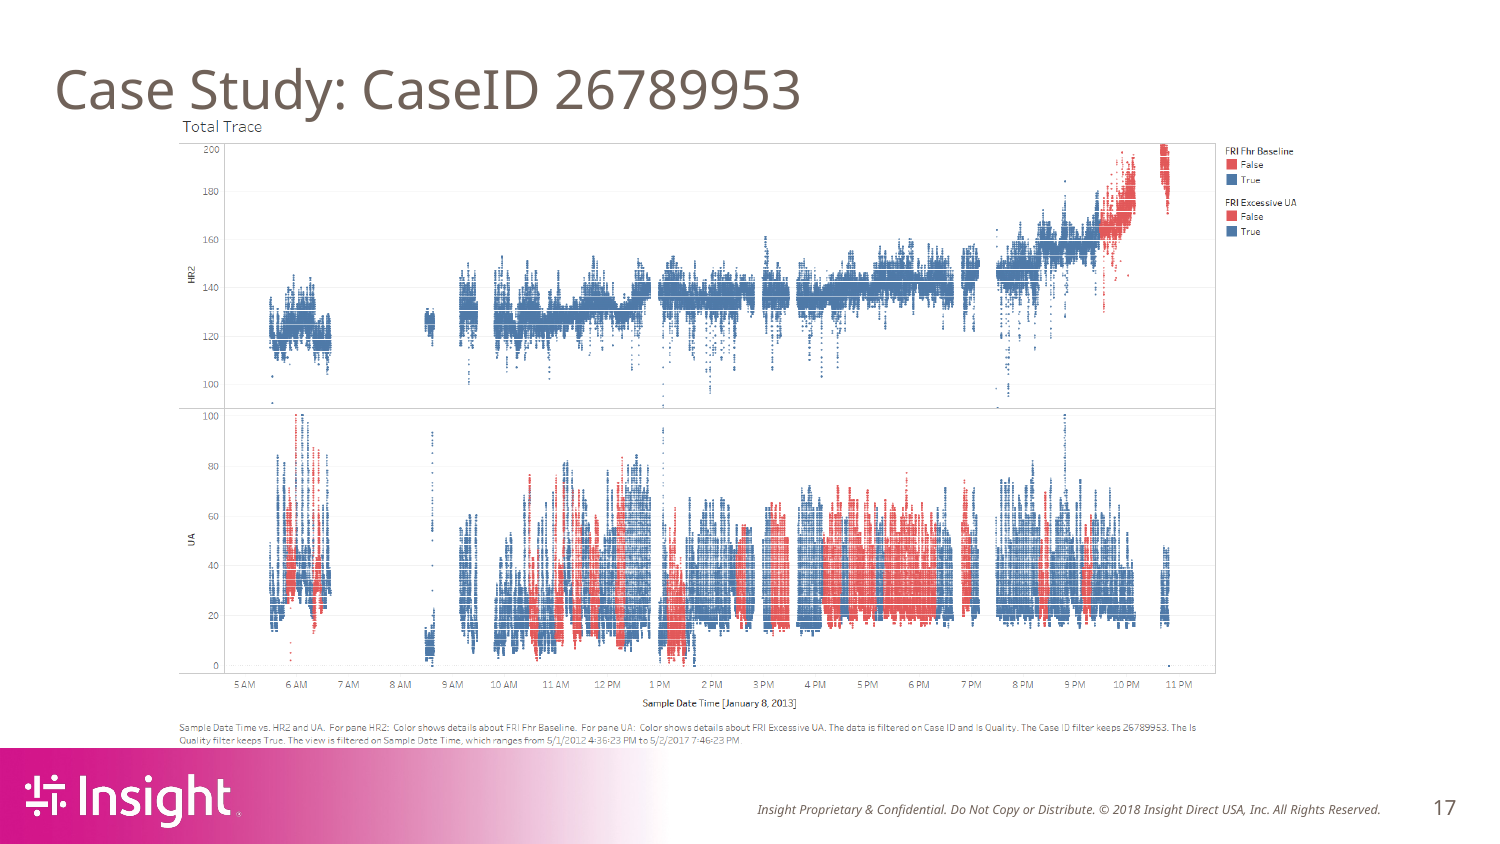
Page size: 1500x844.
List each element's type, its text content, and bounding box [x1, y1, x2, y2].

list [179, 110, 1330, 747]
picture [0, 748, 999, 844]
title Case Study: CaseID 26789953 [39, 36, 1470, 148]
